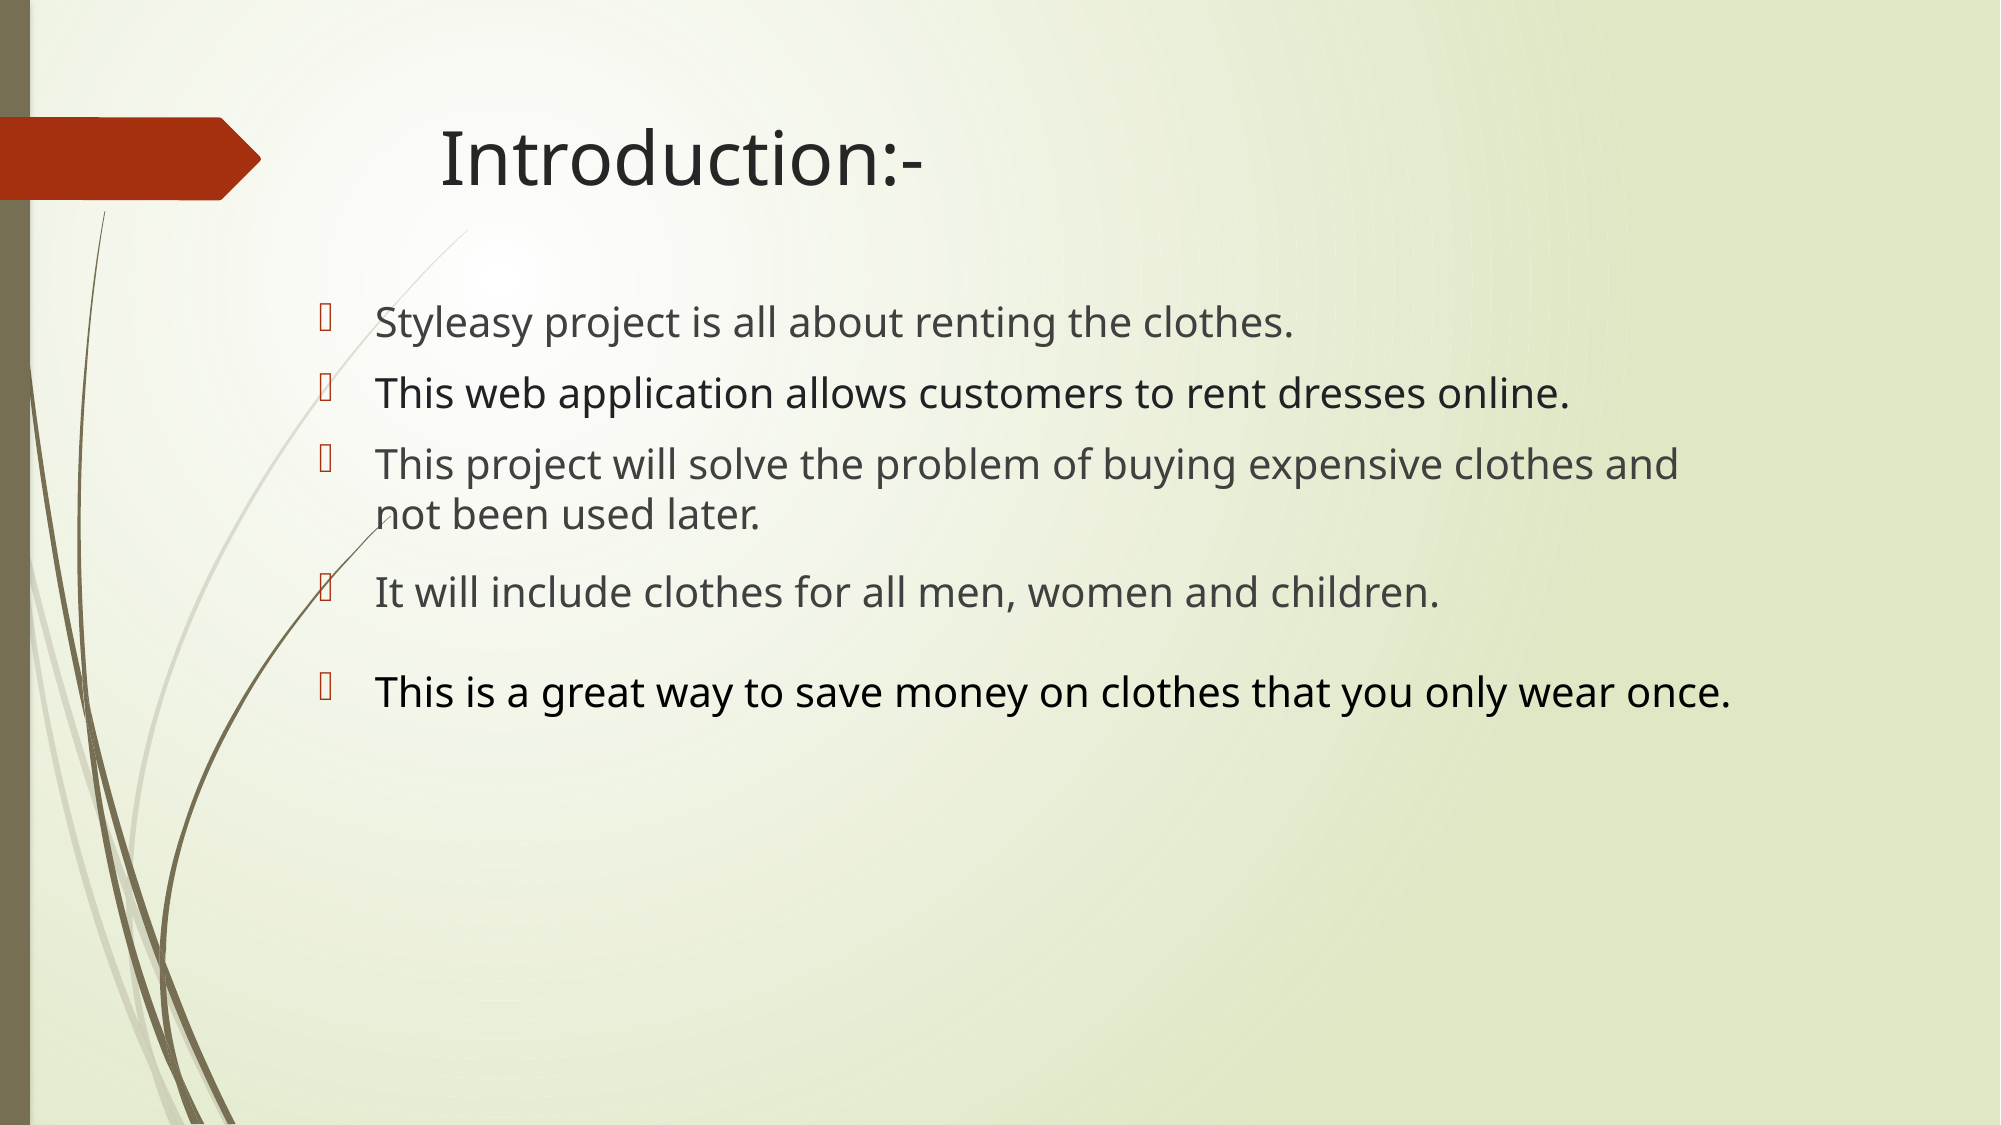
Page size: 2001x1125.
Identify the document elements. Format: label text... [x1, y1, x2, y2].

list Styleasy project is all about renting the clothes. This web application allows customers to rent dresses online. This project will solve the problem of buying expensive clothes and not been used later. It will include clothes for all men, women and children. This is a great way to save money on clothes that you only wear once. [303, 288, 1767, 909]
title Introduction:- [425, 102, 1888, 313]
